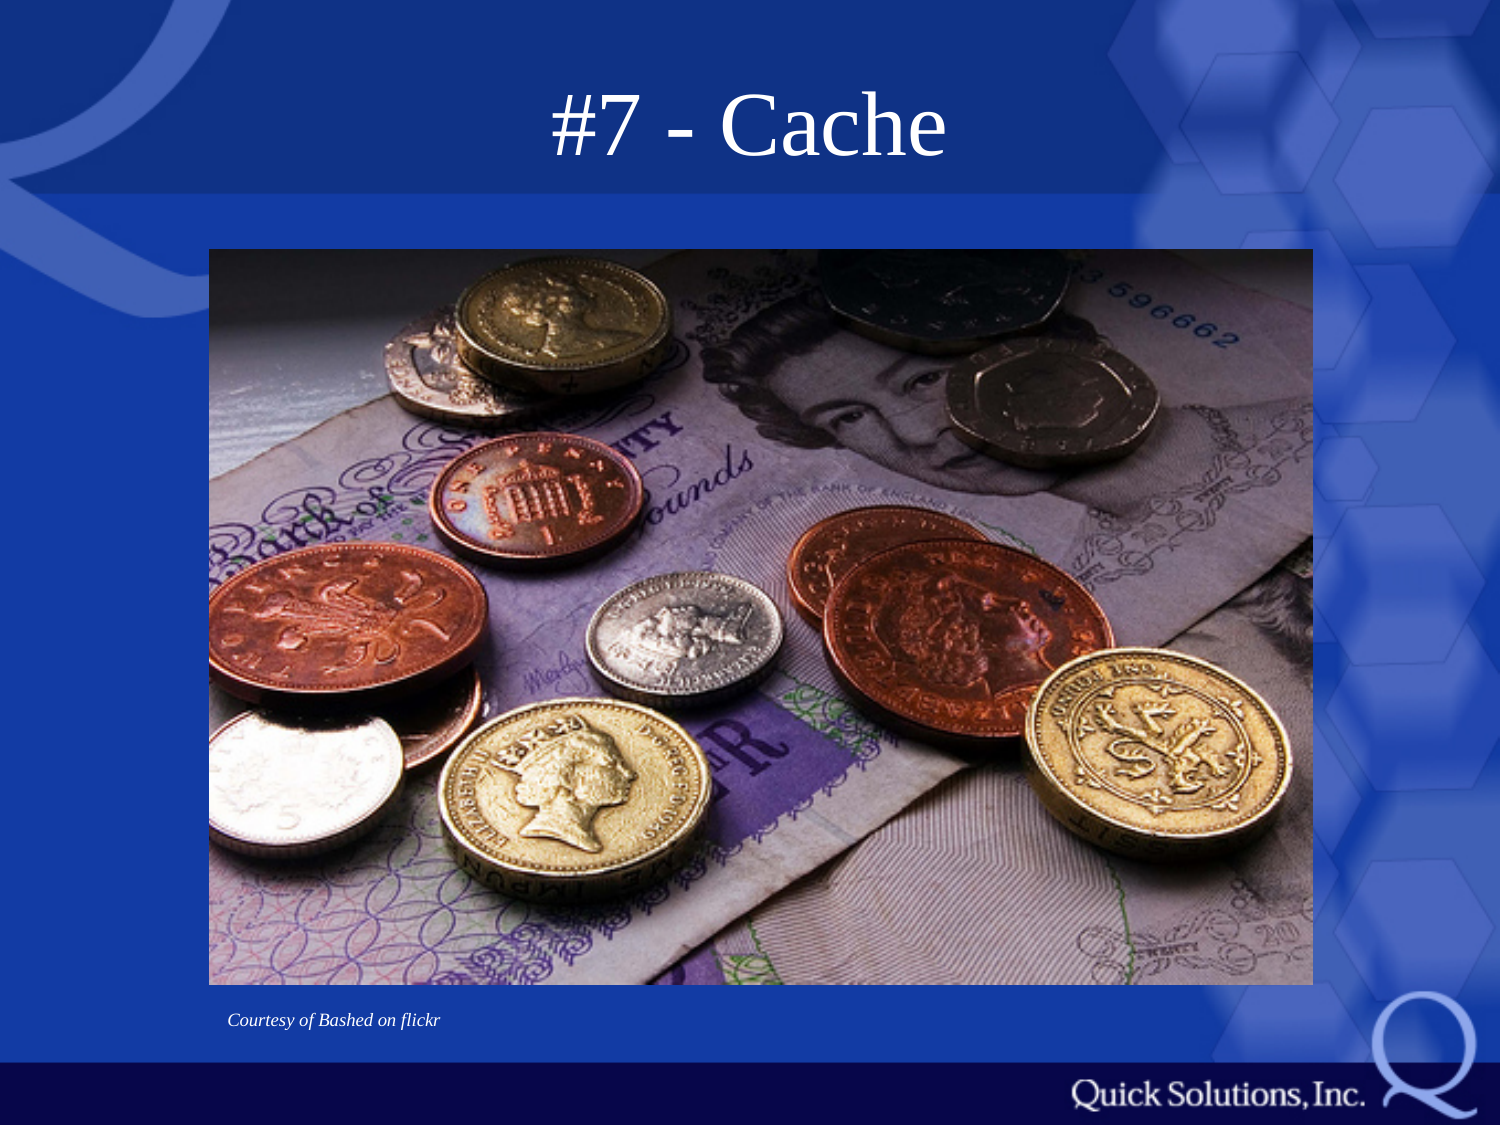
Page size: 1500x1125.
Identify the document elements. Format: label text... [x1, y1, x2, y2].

list Courtesy of Bashed on flickr [212, 999, 1313, 1038]
title #7 - Cache [112, 49, 1388, 188]
picture [0, 0, 1500, 1125]
